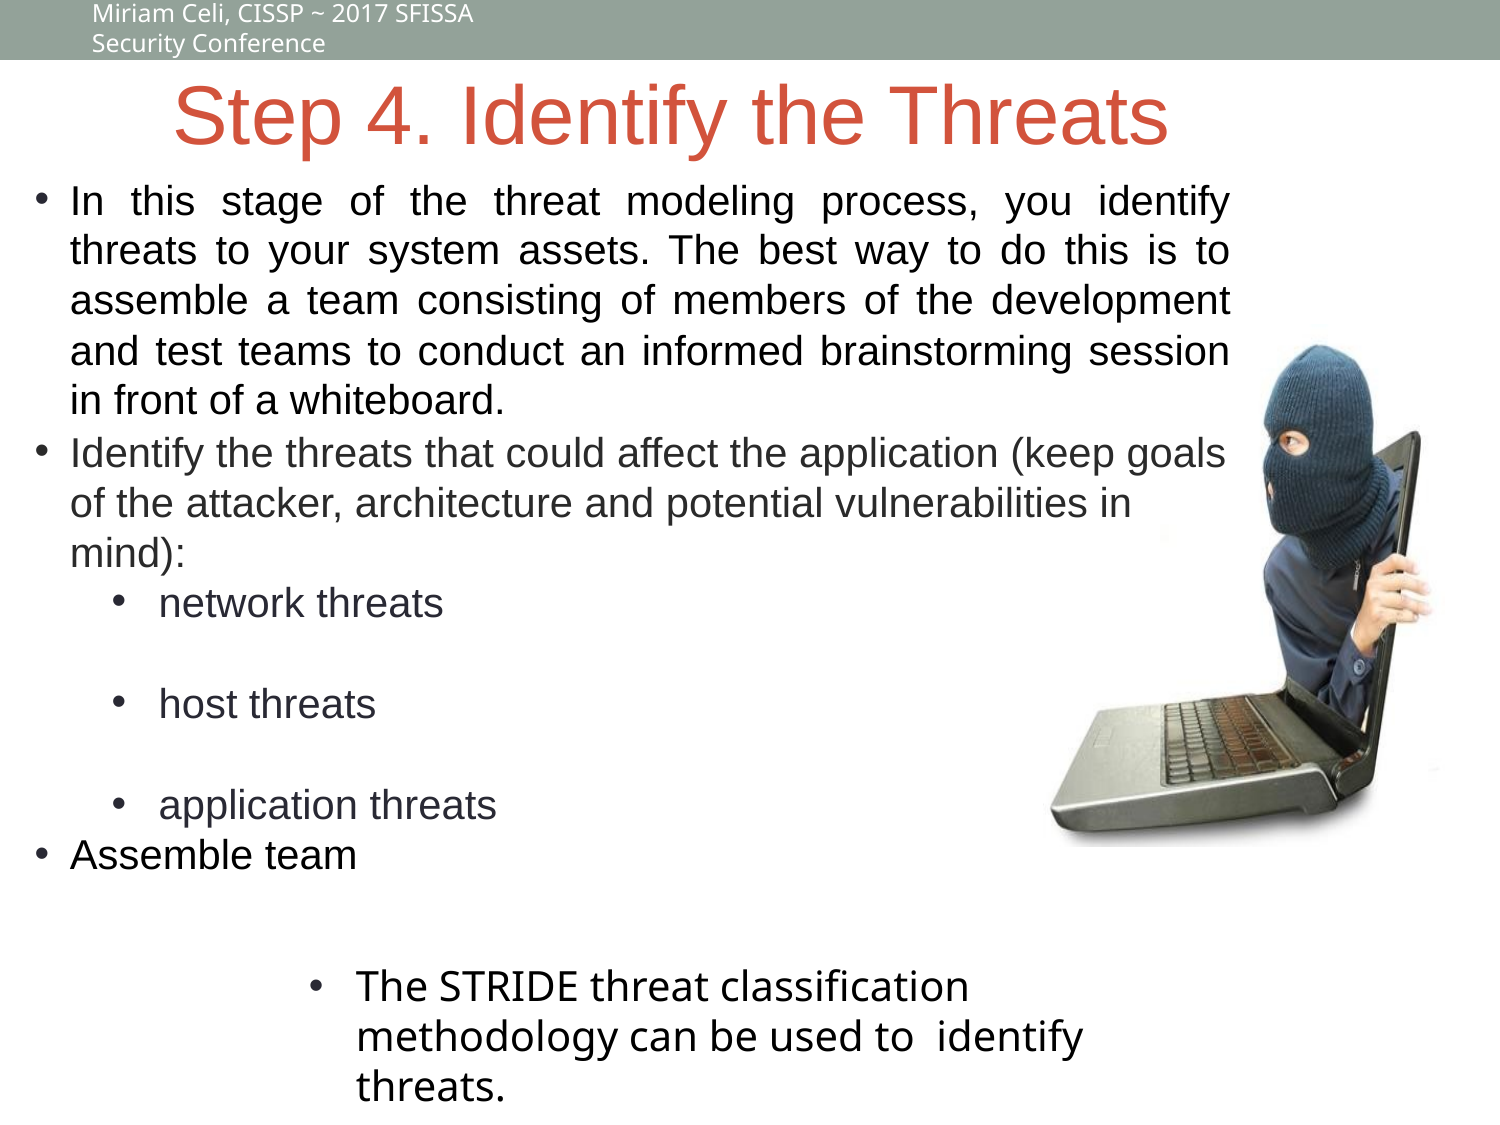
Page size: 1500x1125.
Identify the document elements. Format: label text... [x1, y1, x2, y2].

picture [1043, 324, 1445, 847]
text_box The STRIDE threat classification methodology can be used to identify threats. [306, 957, 1232, 1110]
title Step 4. Identify the Threats [155, 56, 1369, 171]
text_box Miriam Celi, CISSP ~ 2017 SFISSA Security Conference [75, 3, 550, 57]
text_box In this stage of the threat modeling process, you identify threats to your system assets. The best way to do this is to assemble a team consisting of members of the development and test teams to conduct an informed brainstorming session in front of a whiteboard. Identify the threats that could affect the application (keep goals of the attacker, architecture and potential vulnerabilities in mind): network threats host threats application threats Assemble team [34, 171, 1232, 928]
